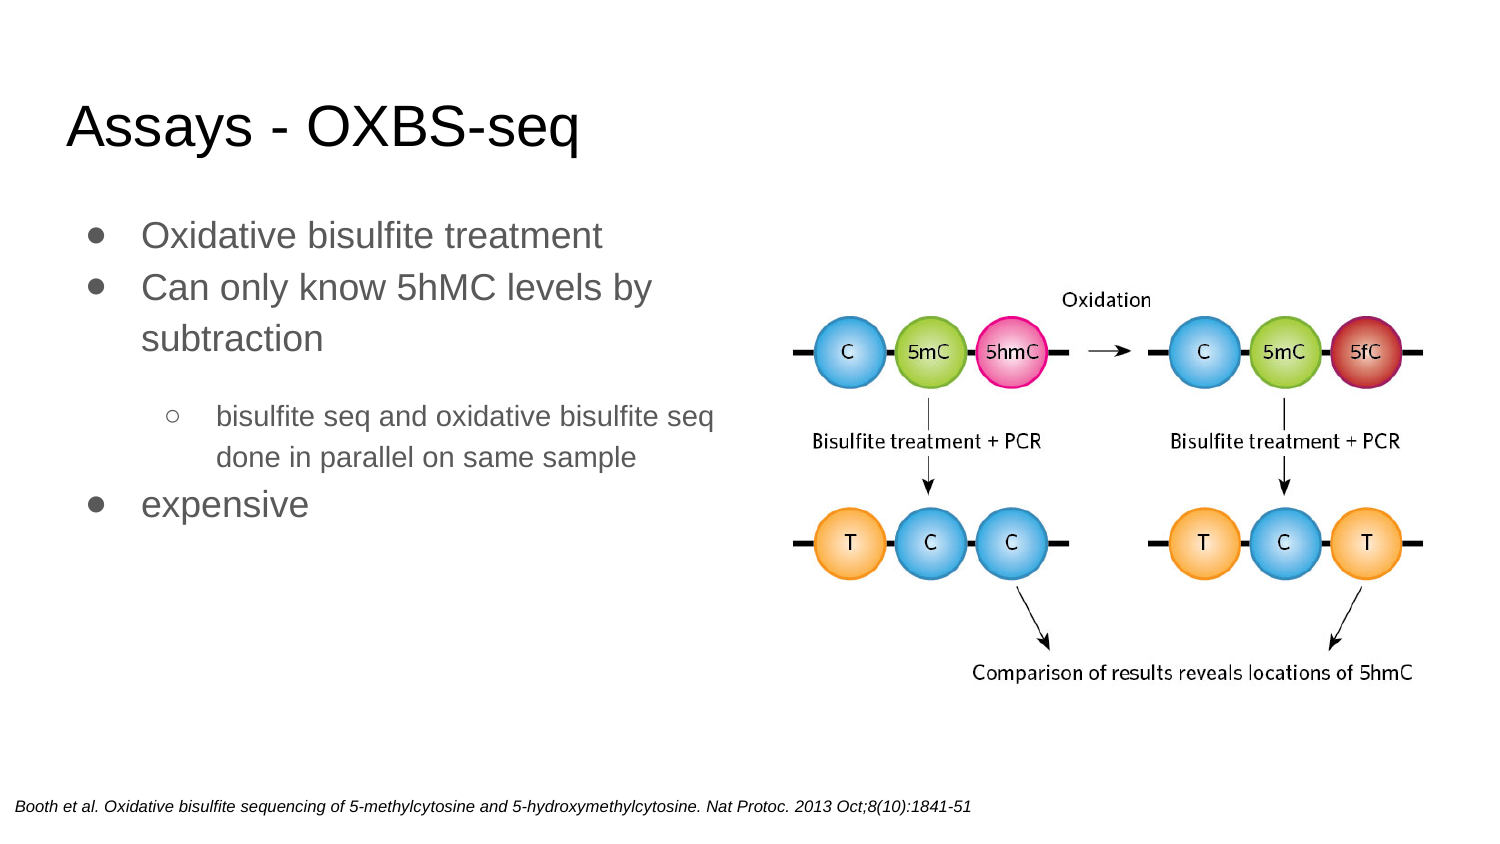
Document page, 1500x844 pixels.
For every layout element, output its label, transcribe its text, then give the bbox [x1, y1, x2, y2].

list Oxidative bisulfite treatment Can only know 5hMC levels by subtraction bisulfite seq and oxidative bisulfite seq done in parallel on same sample expensive [51, 189, 748, 750]
text_box Booth et al. Oxidative bisulfite sequencing of 5-methylcytosine and 5-hydroxymethylcytosine. Nat Protoc. 2013 Oct;8(10):1841-51 [0, 788, 1130, 823]
picture [747, 212, 1450, 726]
title Assays - OXBS-seq [51, 72, 1449, 167]
